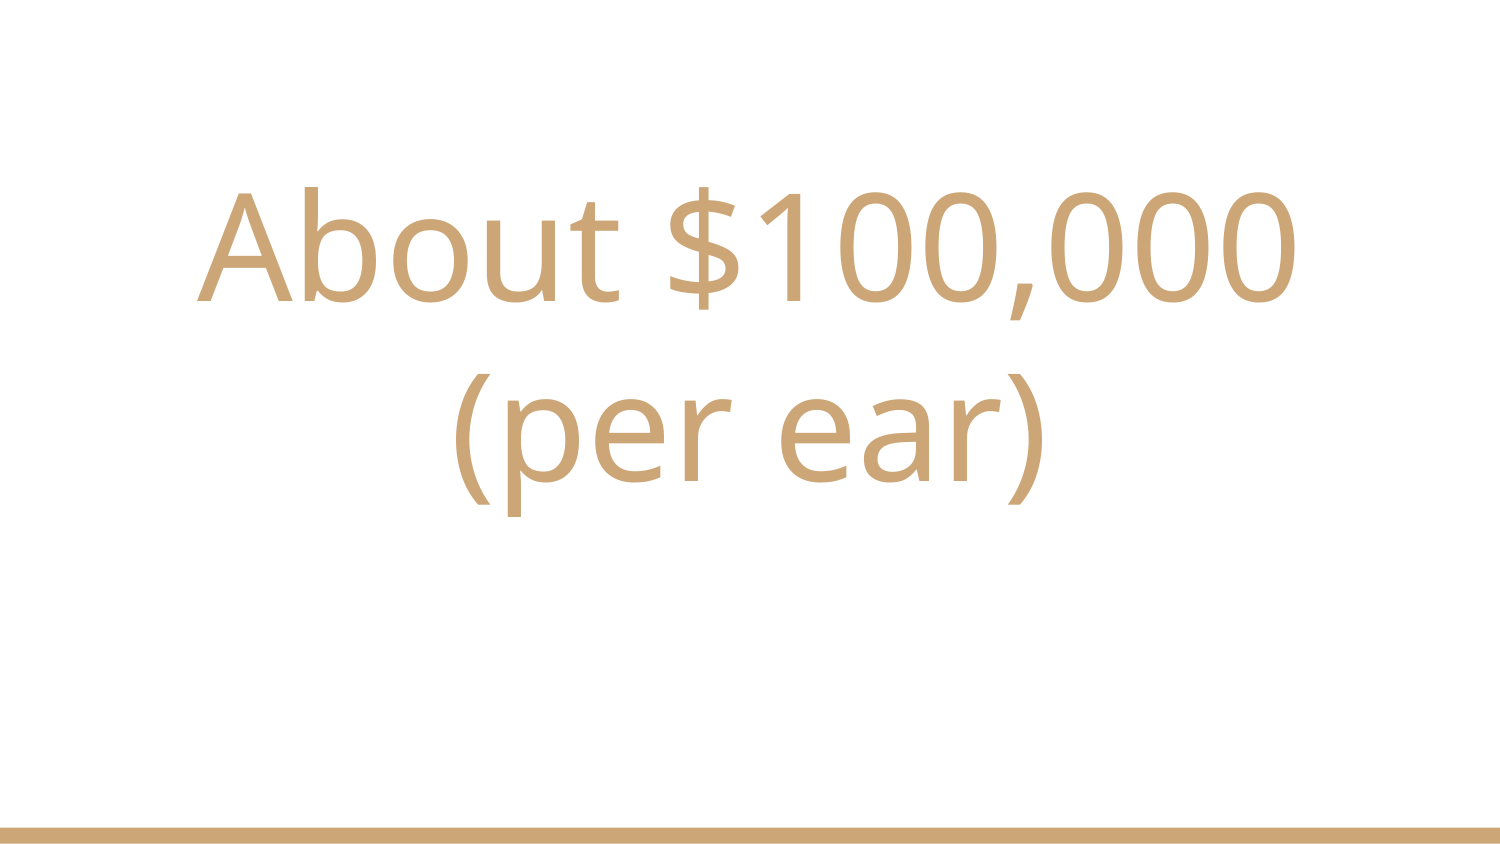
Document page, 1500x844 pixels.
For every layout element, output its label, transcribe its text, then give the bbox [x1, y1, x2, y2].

title About $100,000 (per ear) [51, 157, 1449, 507]
